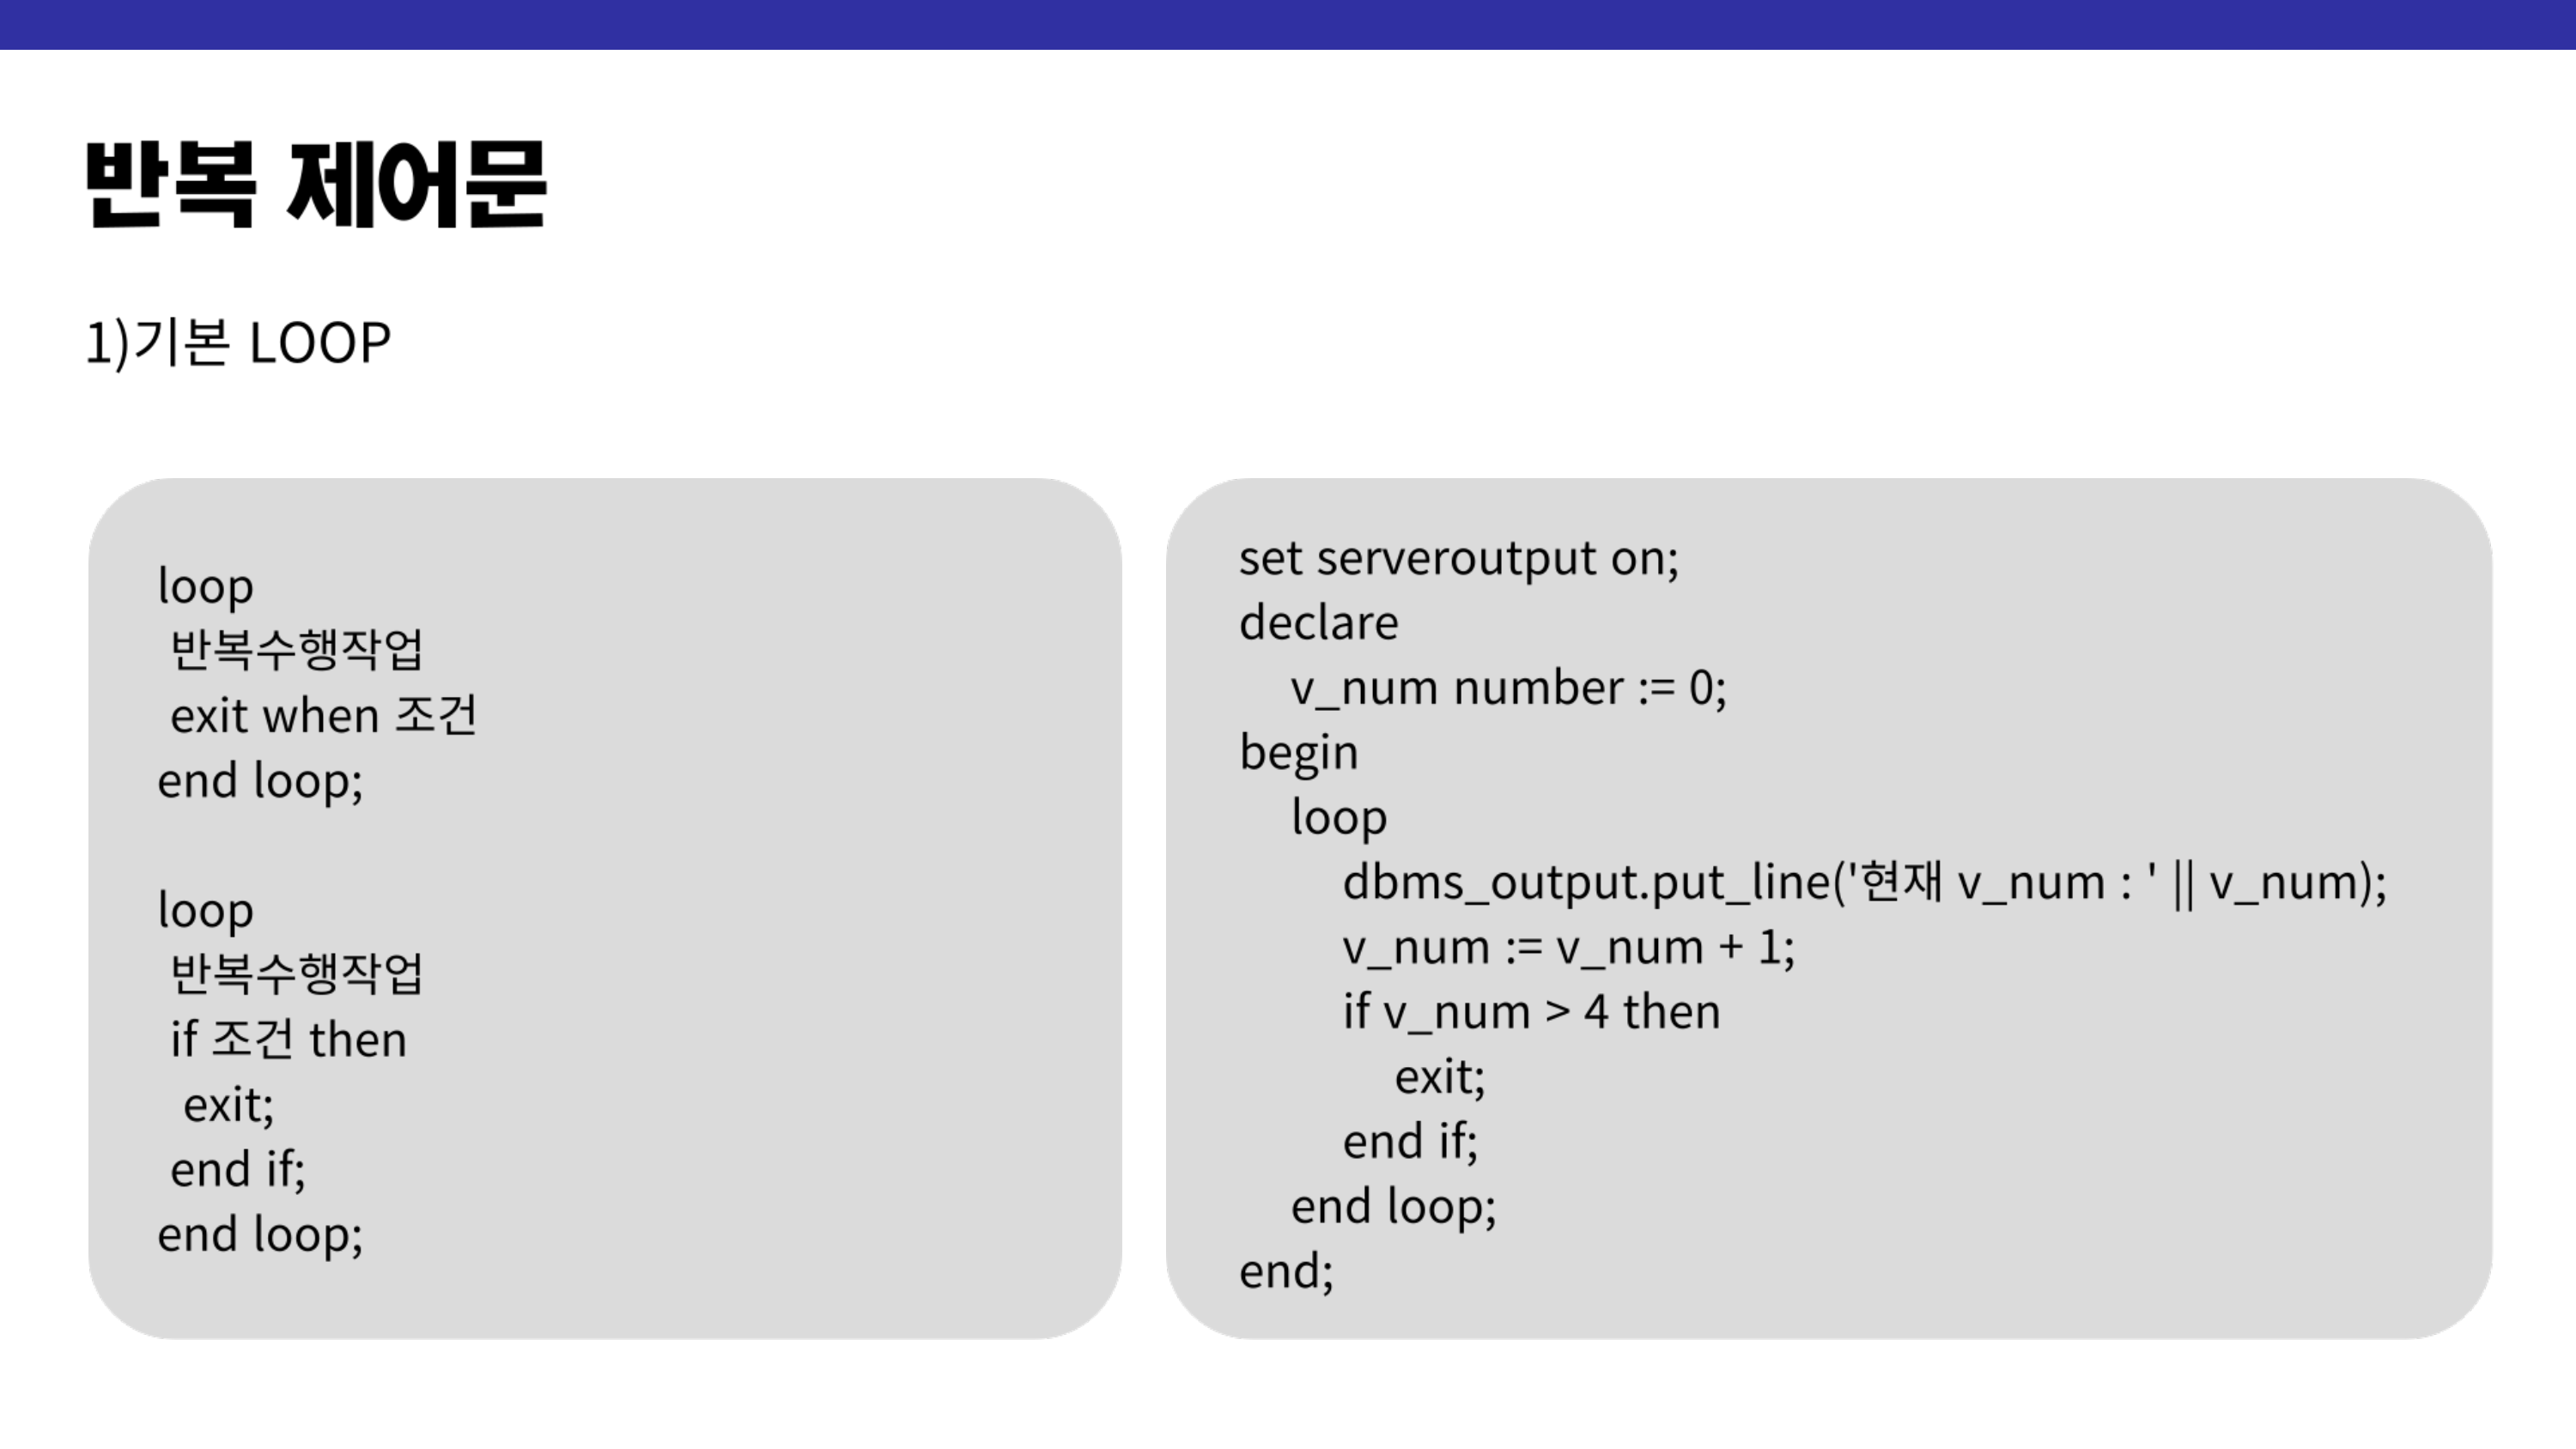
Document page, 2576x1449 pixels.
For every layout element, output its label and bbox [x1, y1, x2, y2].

text_box [88, 477, 1122, 1341]
text_box [0, 0, 2576, 50]
picture [1231, 518, 2410, 1325]
picture [76, 294, 424, 397]
picture [70, 117, 589, 270]
picture [150, 546, 501, 1284]
text_box [1166, 477, 2494, 1341]
